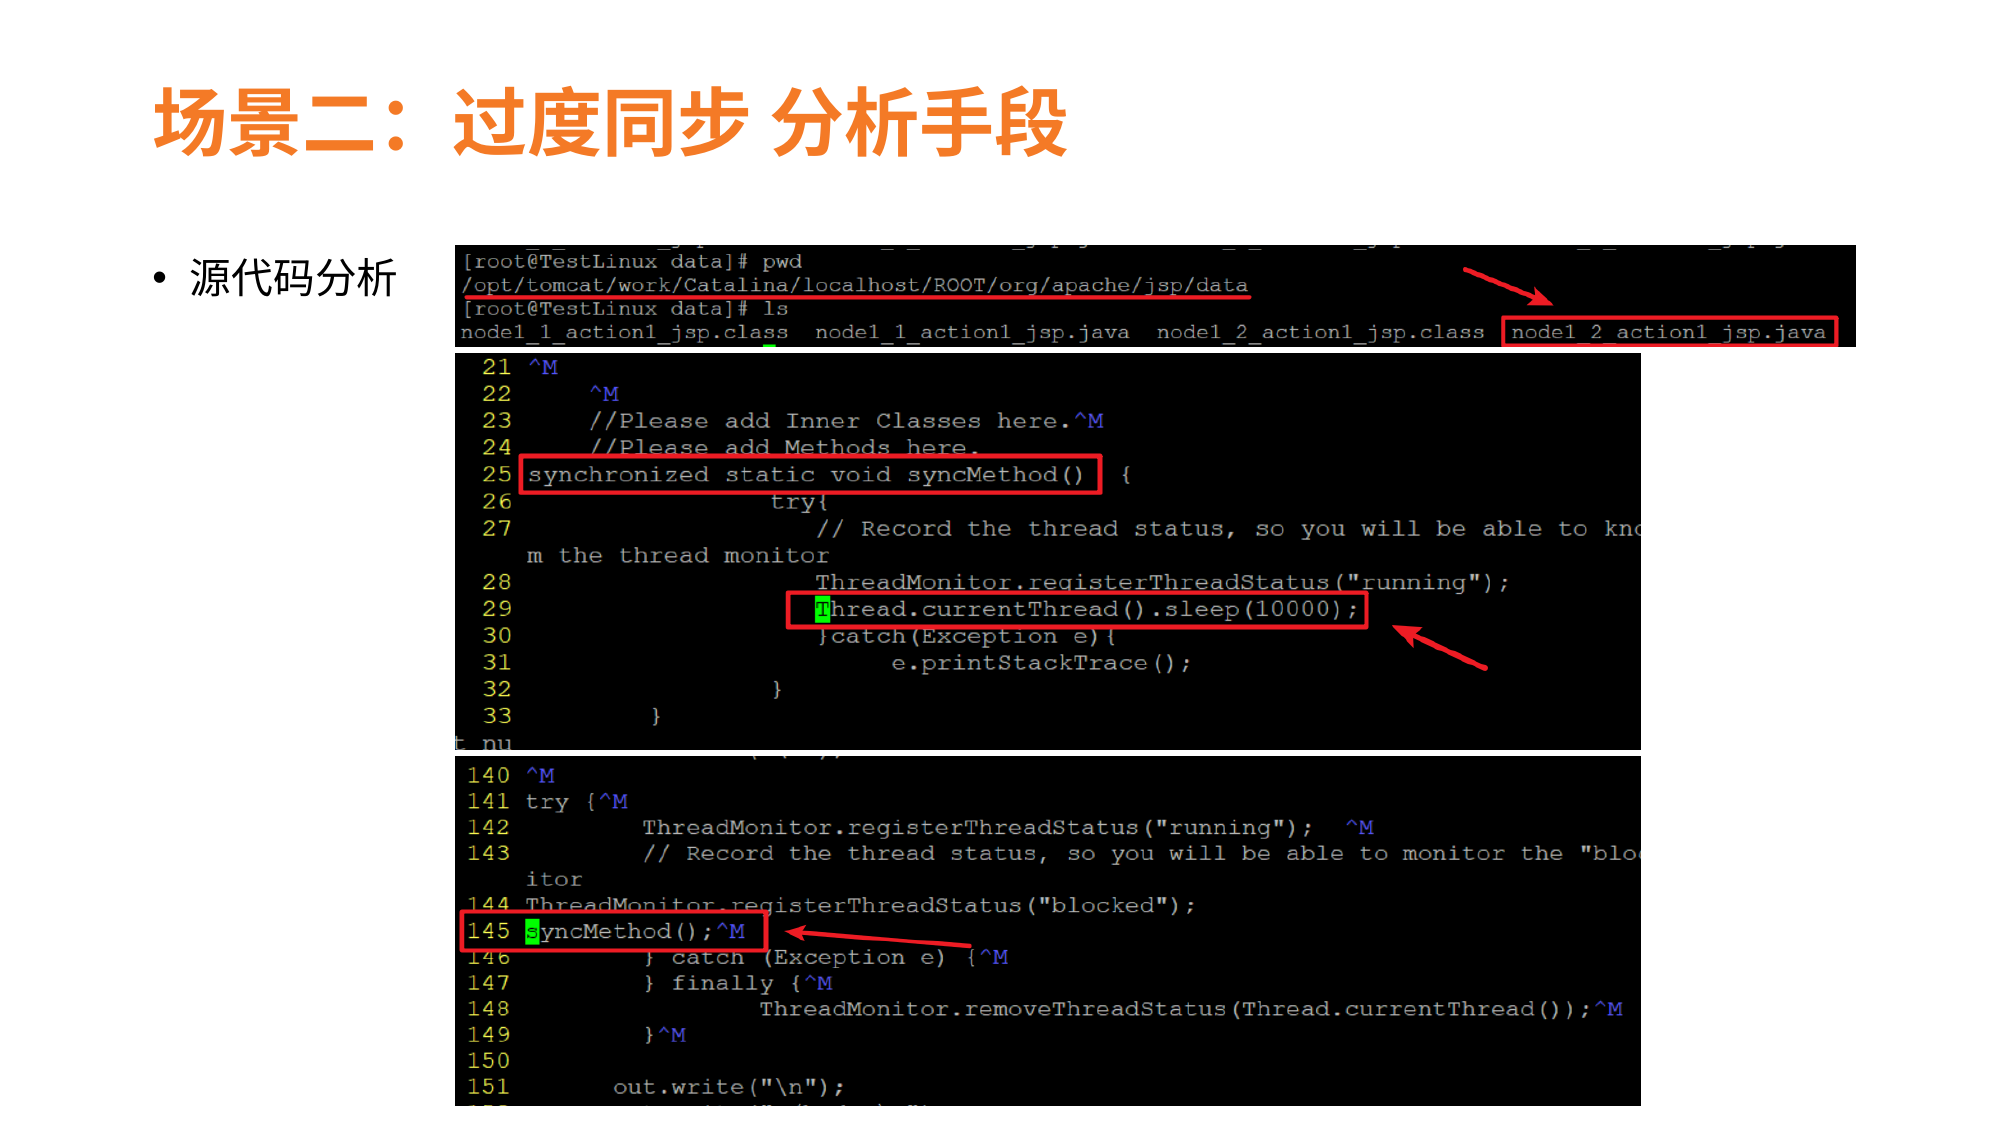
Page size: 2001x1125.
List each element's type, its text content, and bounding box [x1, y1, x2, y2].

picture [455, 353, 1641, 750]
title 场景二：过度同步 分析手段 [137, 59, 1863, 193]
picture [455, 756, 1641, 1106]
list 源代码分析 [1856, 249, 1863, 320]
list 源代码分析 [137, 249, 455, 320]
picture [455, 245, 1856, 347]
